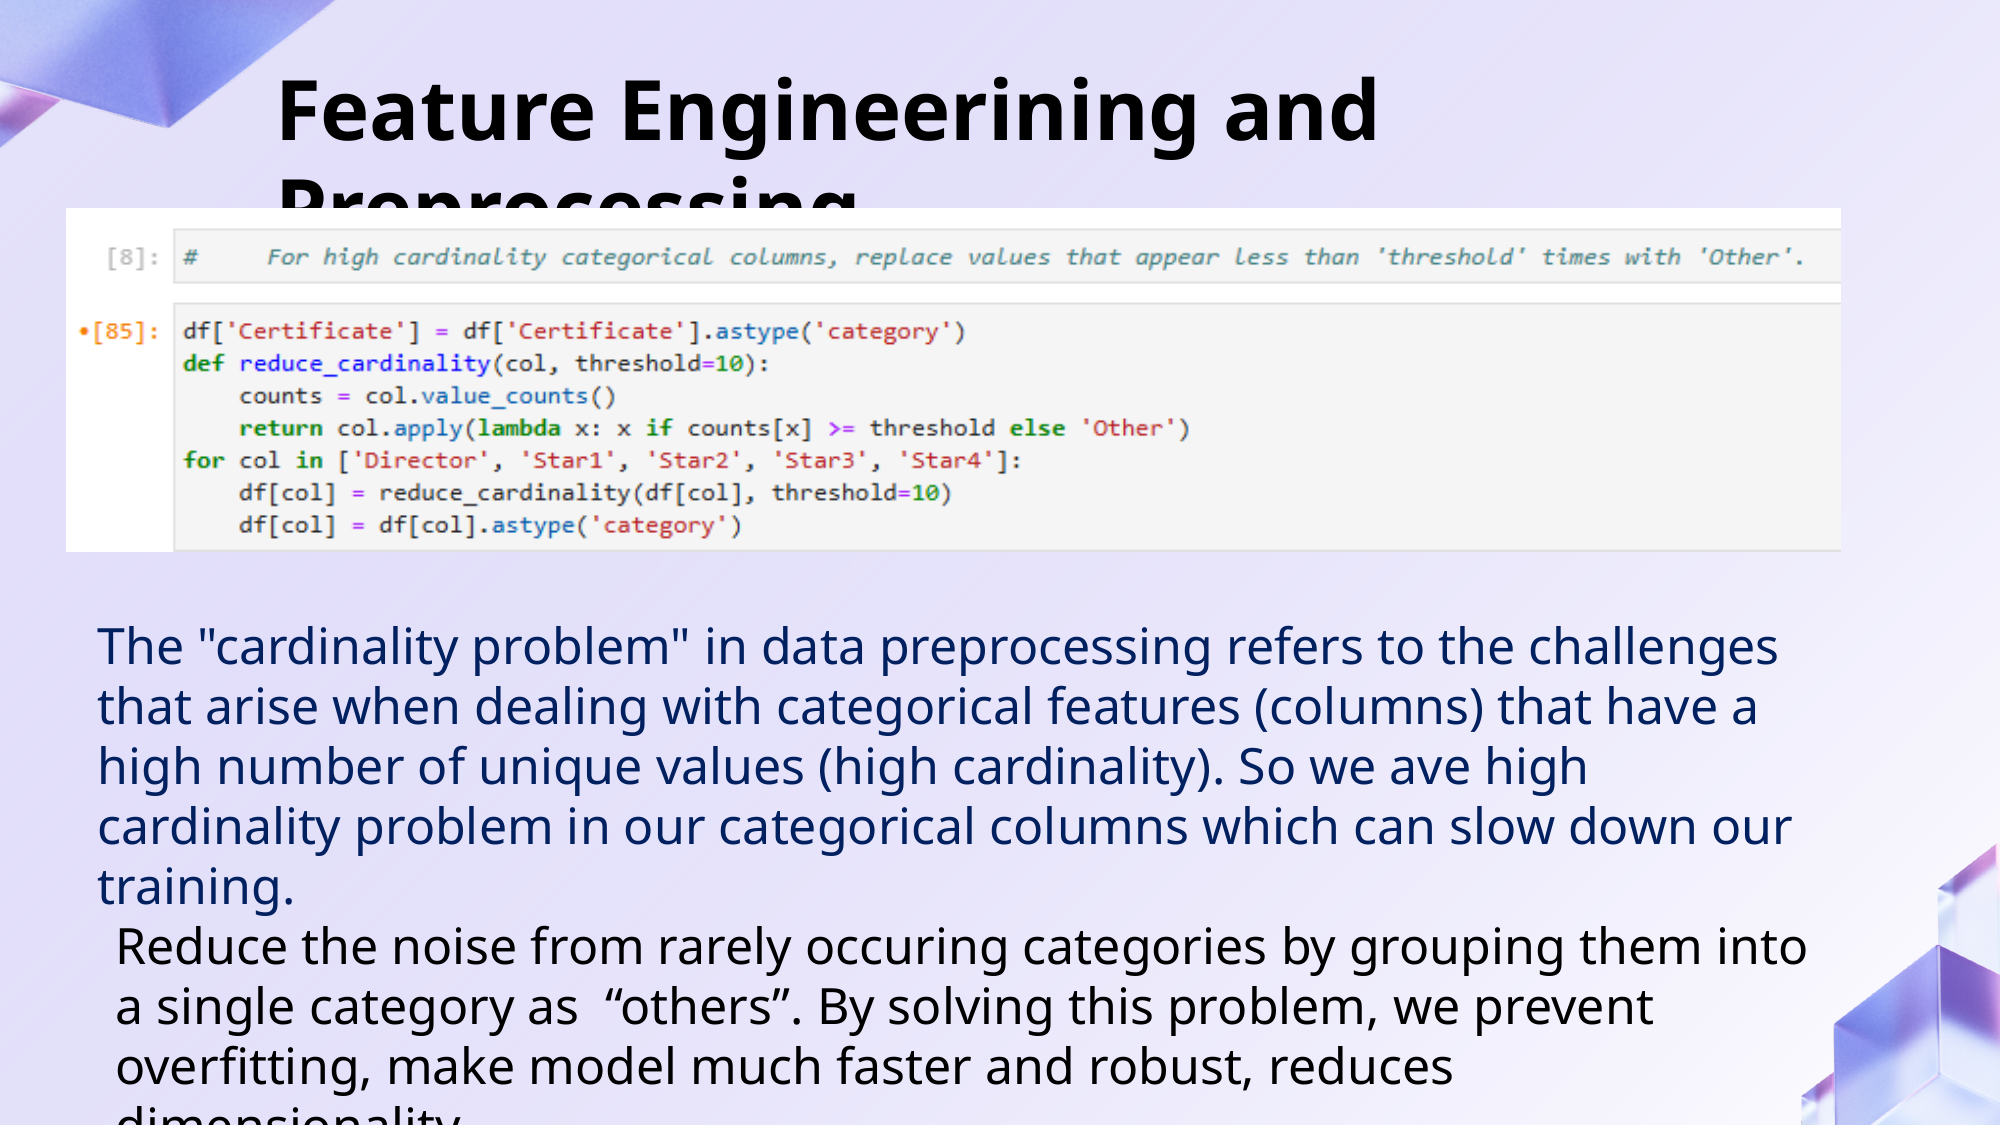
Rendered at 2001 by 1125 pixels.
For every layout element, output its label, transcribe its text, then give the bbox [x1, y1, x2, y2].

text_box Feature Engineerining and Preprocessing [260, 49, 1804, 194]
text_box The "cardinality problem" in data preprocessing refers to the challenges that arise when dealing with categorical features (columns) that have a high number of unique values (high cardinality). So we ave high cardinality problem in our categorical columns which can slow down our training. [83, 607, 1841, 886]
picture [0, 0, 1842, 552]
text_box Reduce the noise from rarely occuring categories by grouping them into a single category as “others”. By solving this problem, we prevent overfitting, make model much faster and robust, reduces dimensionality. [100, 906, 1828, 1107]
picture [1696, 760, 2000, 1125]
